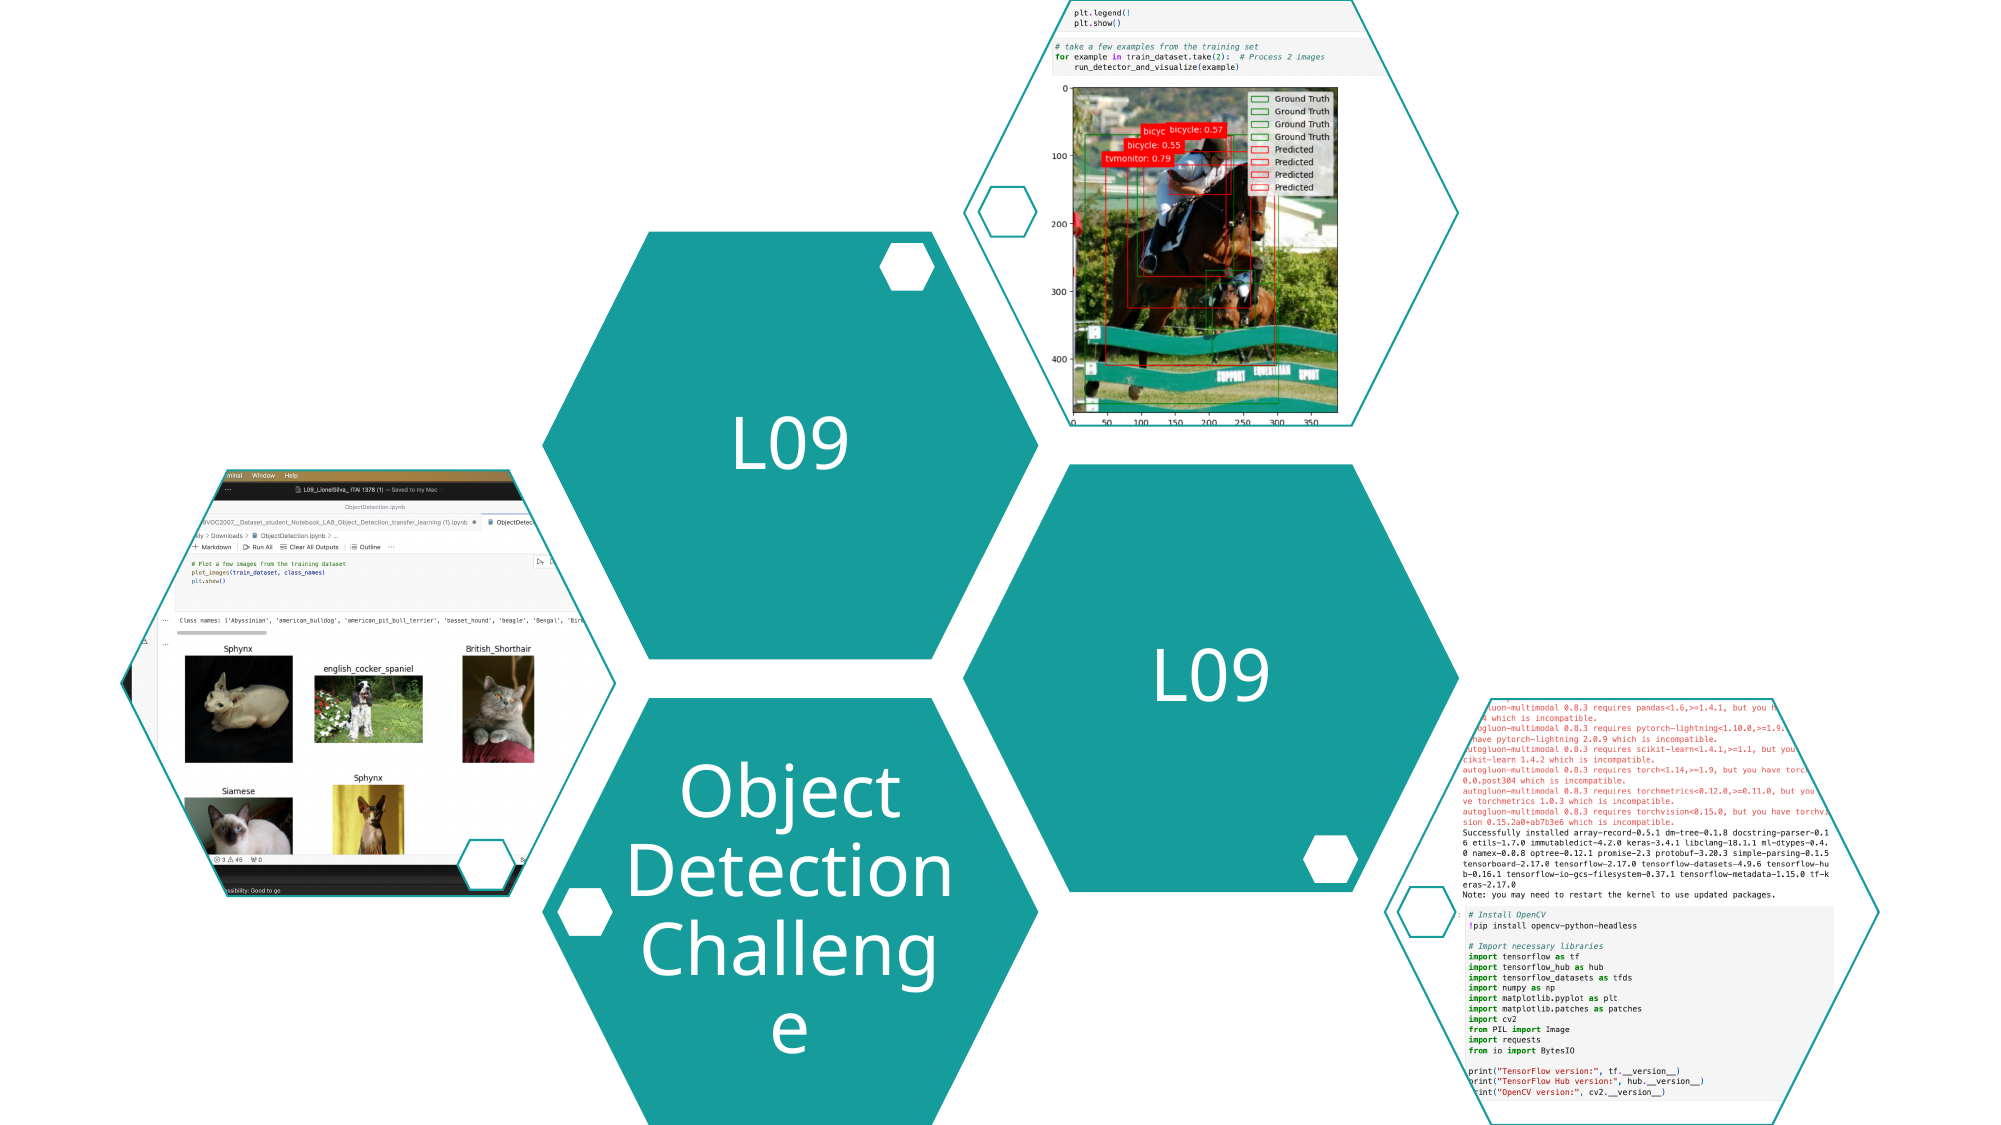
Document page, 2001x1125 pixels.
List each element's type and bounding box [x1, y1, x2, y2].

text_box [0, 0, 2000, 1125]
